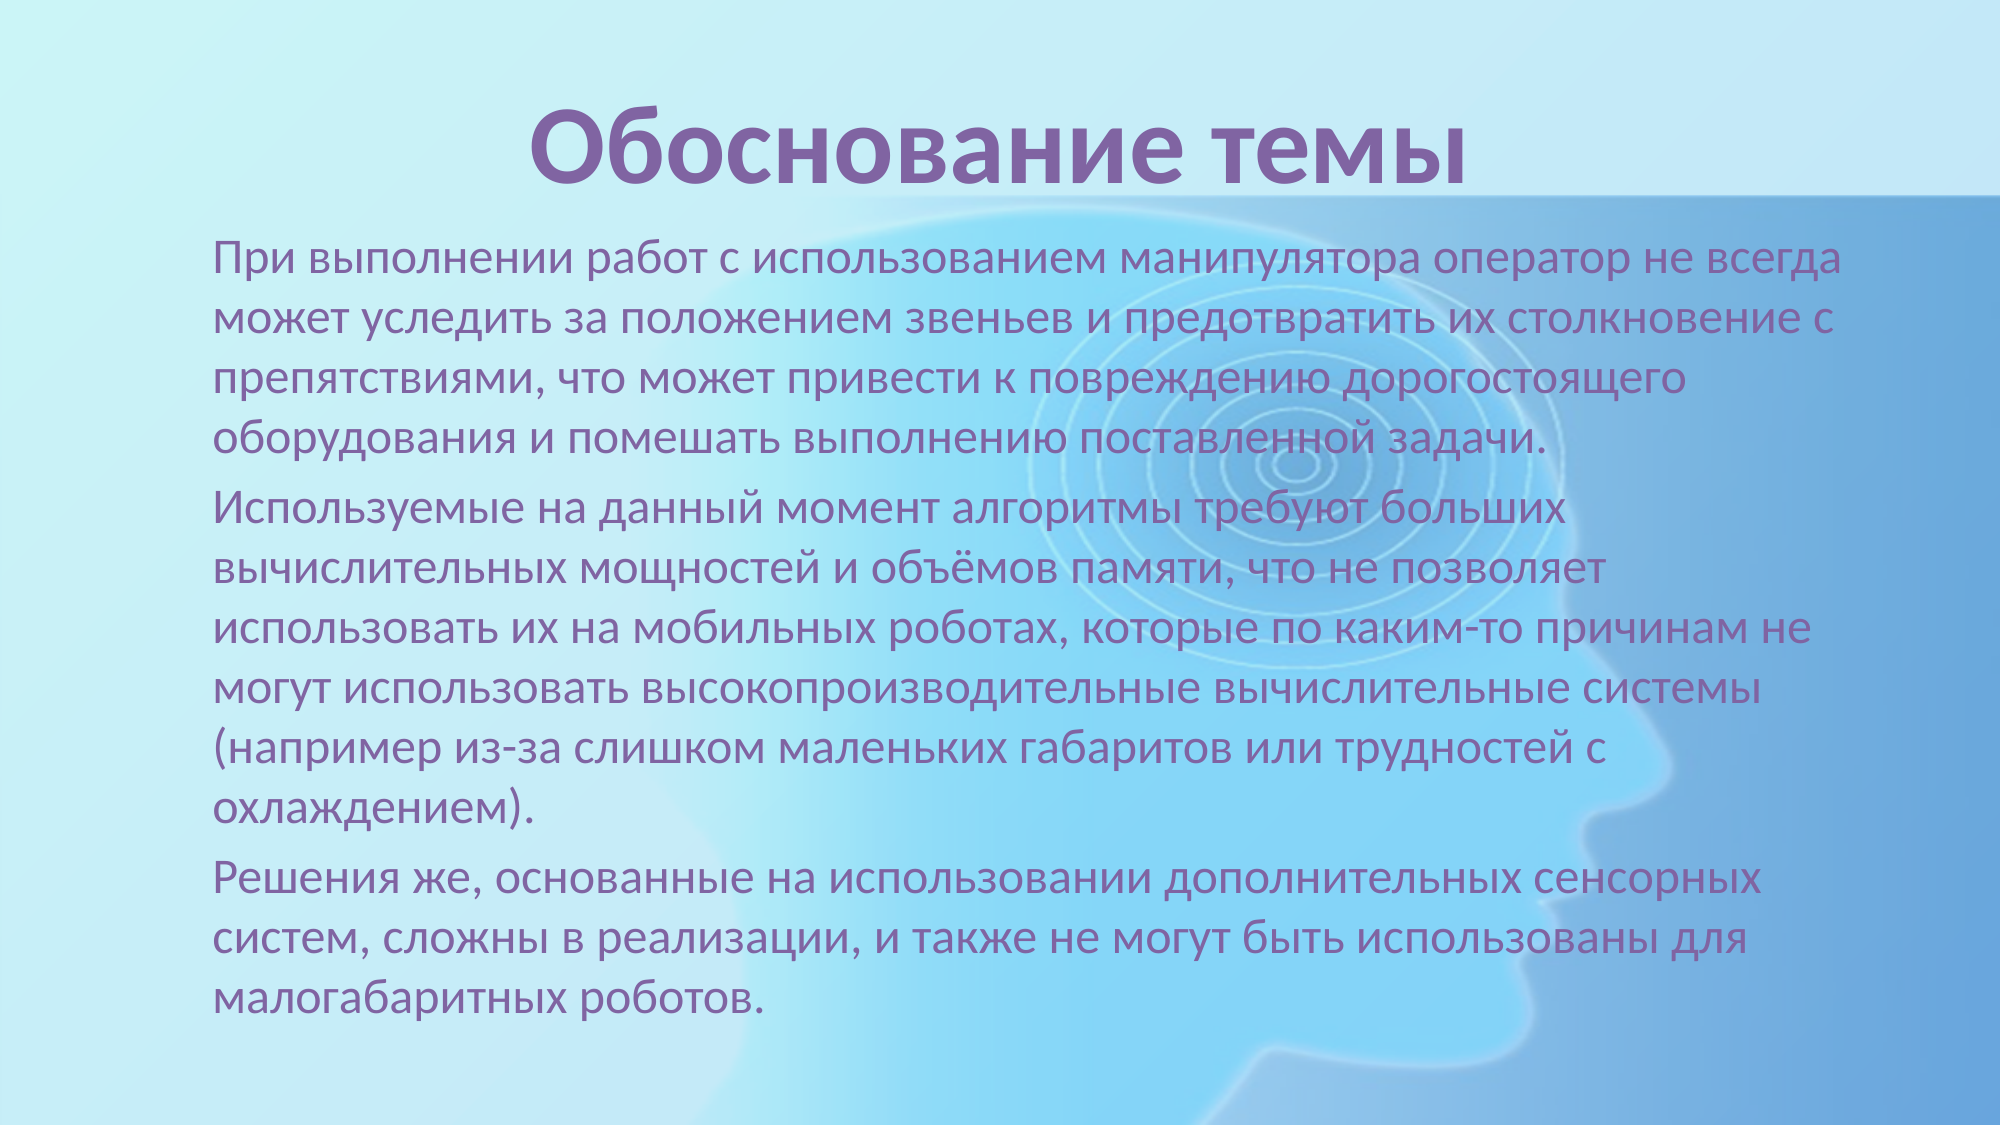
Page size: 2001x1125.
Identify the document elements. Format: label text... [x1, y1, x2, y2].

list При выполнении работ с использованием манипулятора оператор не всегда может уследить за положением звеньев и предотвратить их столкновение с препятствиями, что может привести к повреждению дорогостоящего оборудования и помешать выполнению поставленной задачи. Используемые на данный момент алгоритмы требуют больших вычислительных мощностей и объёмов памяти, что не позволяет использовать их на мобильных роботах, которые по каким-то причинам не могут использовать высокопроизводительные вычислительные системы (например из-за слишком маленьких габаритов или трудностей с охлаждением). Решения же, основанные на использовании дополнительных сенсорных систем, сложны в реализации, и также не могут быть использованы для малогабаритных роботов. [197, 215, 1867, 1080]
picture [0, 0, 2000, 1125]
title Обоснование темы [99, 45, 1900, 233]
